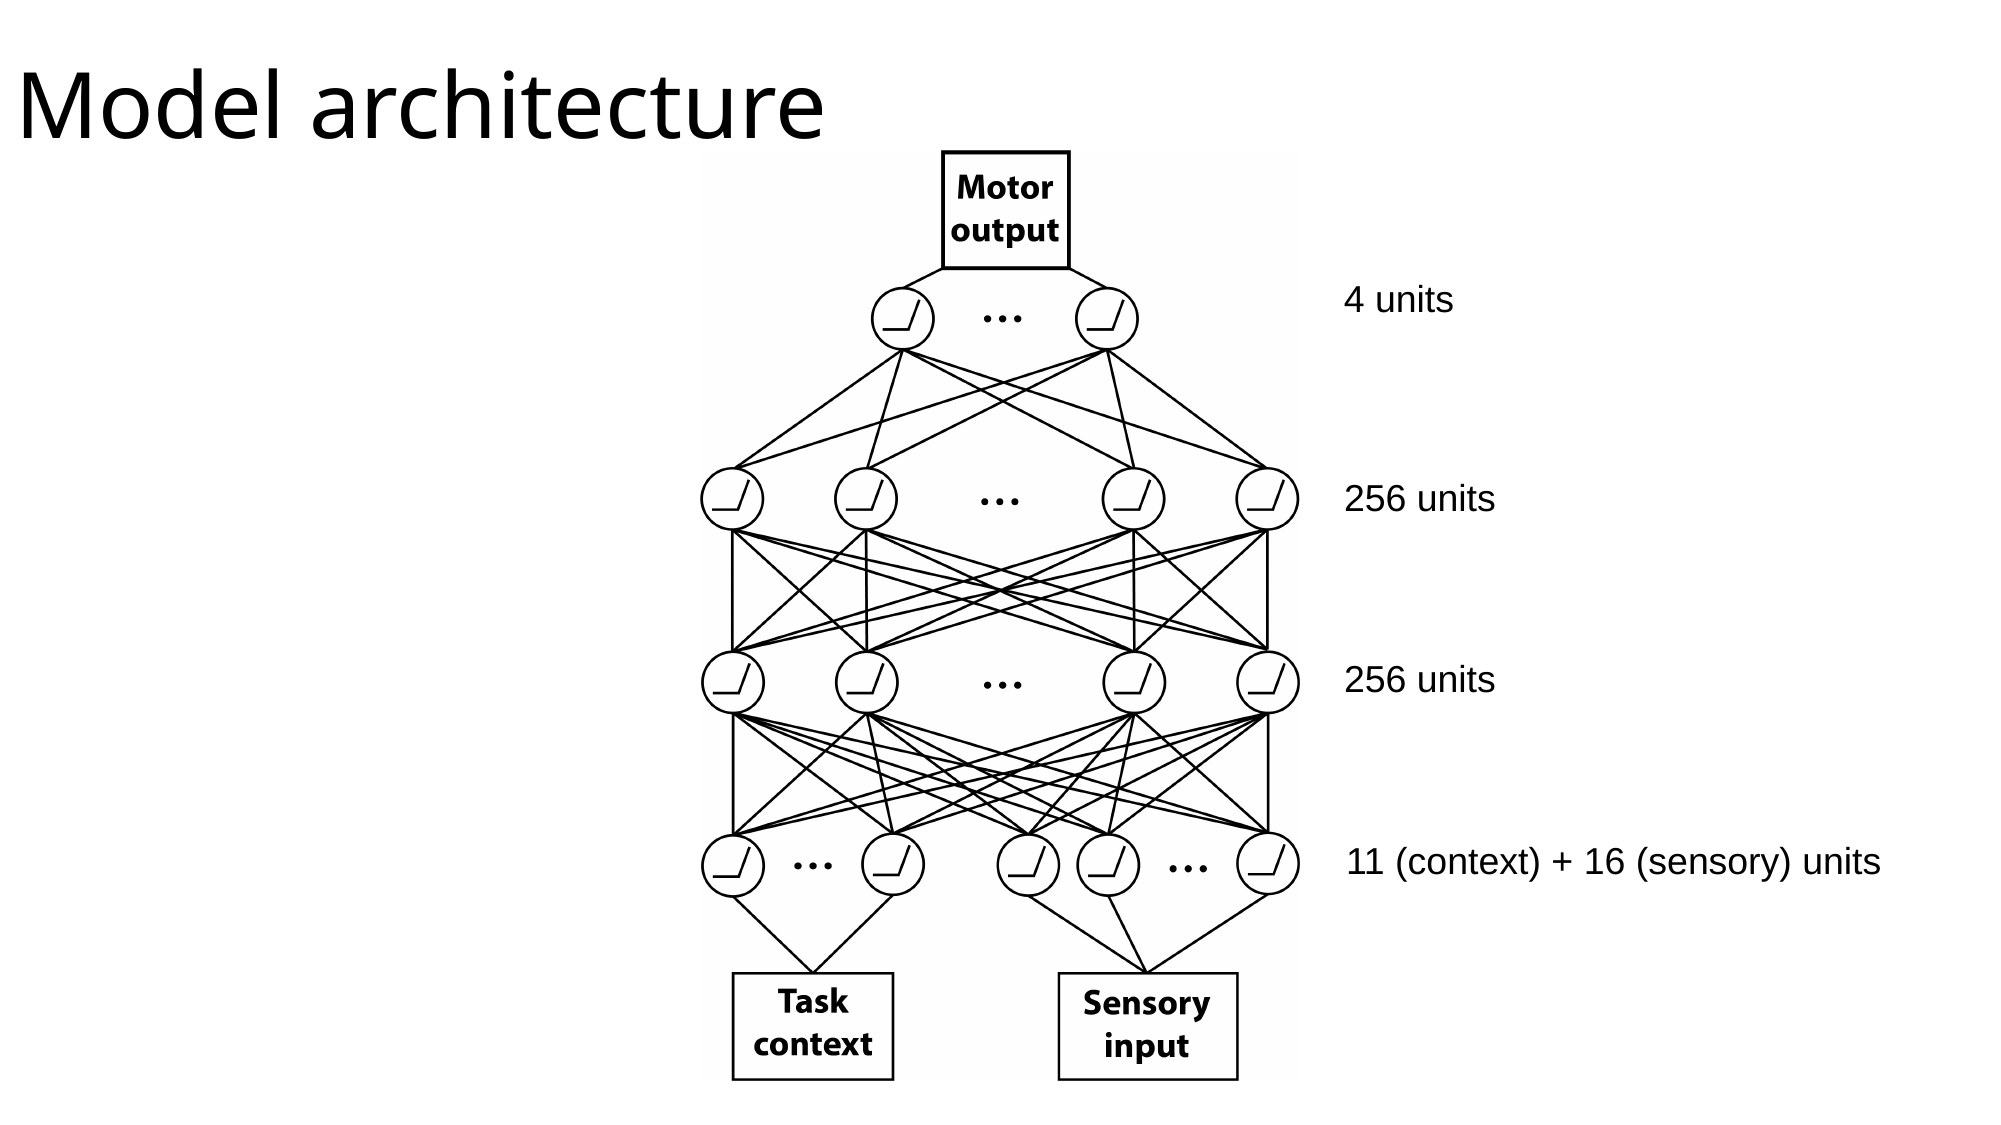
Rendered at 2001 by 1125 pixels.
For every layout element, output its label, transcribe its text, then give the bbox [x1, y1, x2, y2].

picture [700, 150, 1300, 1081]
text_box 256 units [1329, 466, 1511, 527]
title Model architecture [0, 0, 1725, 218]
text_box 256 units [1329, 648, 1511, 708]
text_box 11 (context) + 16 (sensory) units [1331, 829, 1897, 890]
text_box 4 units [1329, 267, 1470, 328]
